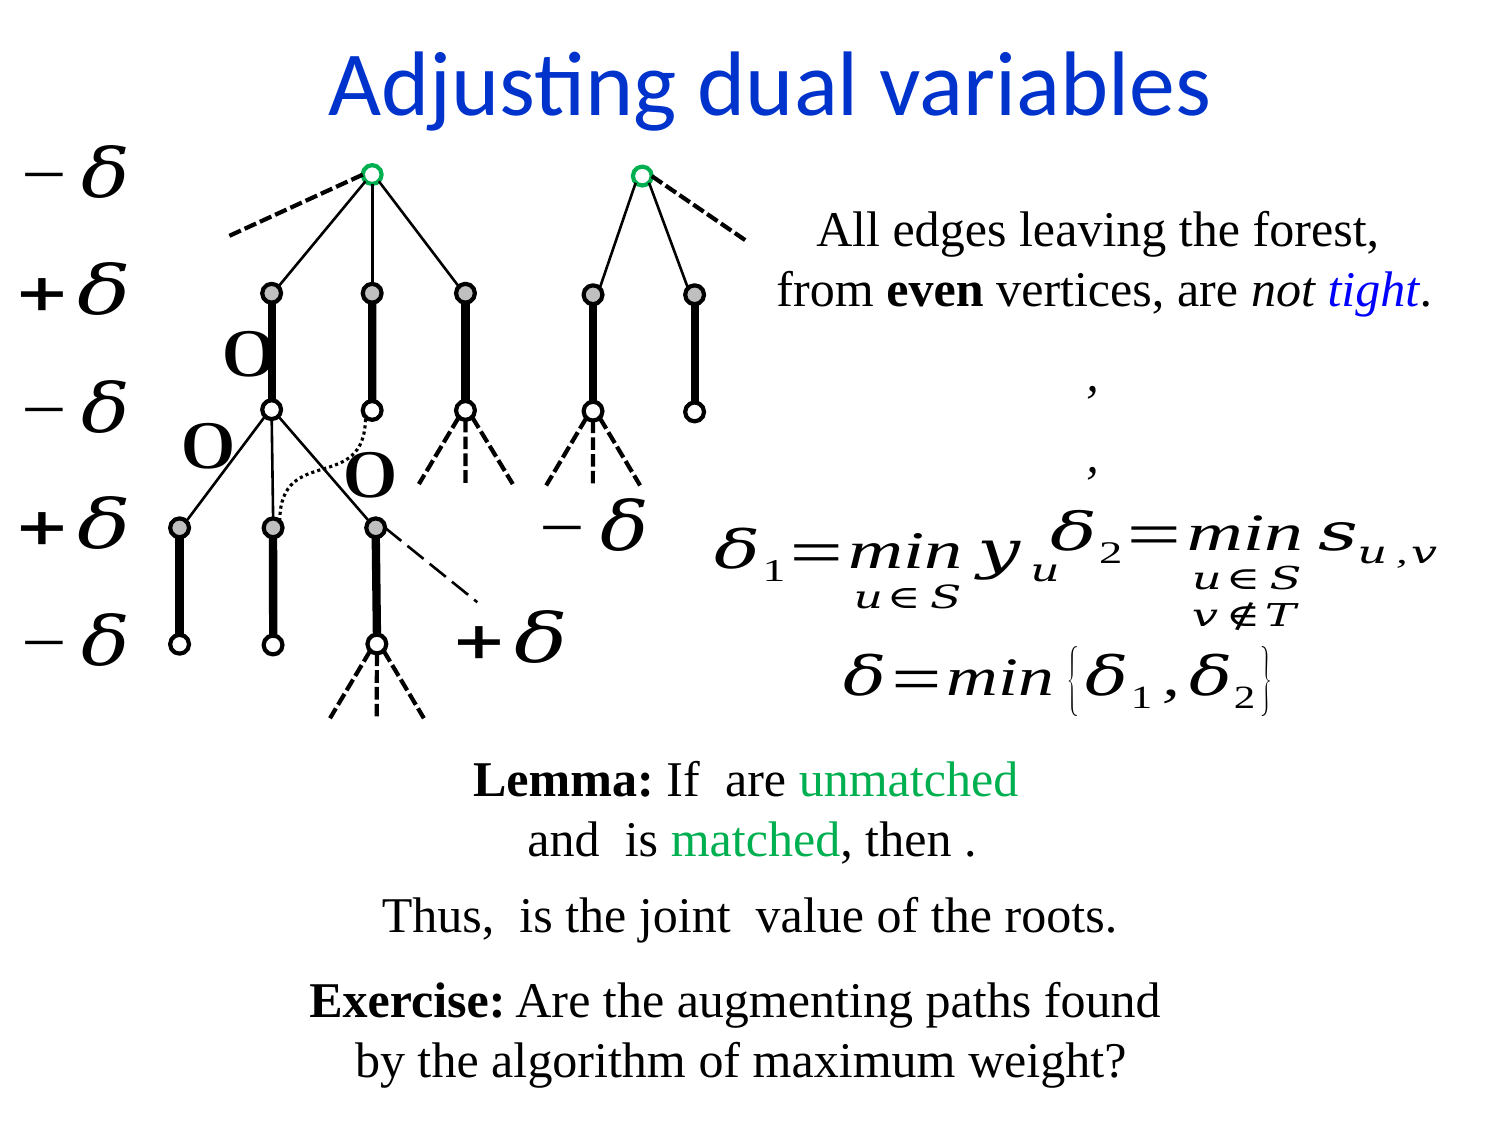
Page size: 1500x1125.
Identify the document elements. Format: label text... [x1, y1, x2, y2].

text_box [471, 416, 513, 485]
text_box [454, 281, 477, 304]
text_box [360, 163, 384, 186]
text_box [545, 417, 587, 486]
text_box [630, 164, 654, 188]
text_box [261, 522, 285, 539]
text_box Exercise: Are the augmenting paths found by the algorithm of maximum weight? [0, 960, 1483, 1095]
text_box [168, 632, 192, 656]
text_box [599, 182, 636, 289]
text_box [418, 416, 460, 485]
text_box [186, 416, 266, 522]
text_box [270, 425, 375, 513]
text_box [581, 283, 604, 306]
text_box [581, 399, 605, 420]
text_box All edges leaving the forest, from even vertices, are not tight. [702, 188, 1500, 324]
text_box [361, 281, 384, 304]
text_box [365, 633, 389, 653]
text_box [683, 283, 702, 306]
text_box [384, 527, 478, 603]
text_box [683, 400, 707, 424]
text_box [378, 181, 460, 287]
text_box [278, 244, 366, 287]
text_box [329, 650, 371, 719]
text_box [364, 517, 387, 539]
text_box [383, 650, 425, 719]
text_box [278, 416, 370, 424]
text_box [599, 417, 641, 486]
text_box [651, 175, 747, 242]
text_box [453, 398, 477, 419]
text_box [222, 470, 266, 477]
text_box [225, 174, 363, 238]
text_box [360, 398, 384, 422]
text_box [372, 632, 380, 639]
text_box [260, 281, 283, 304]
text_box Adjusting dual variables [0, 23, 1500, 134]
text_box [260, 398, 284, 419]
text_box [261, 633, 285, 657]
text_box [168, 516, 191, 539]
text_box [648, 247, 689, 289]
